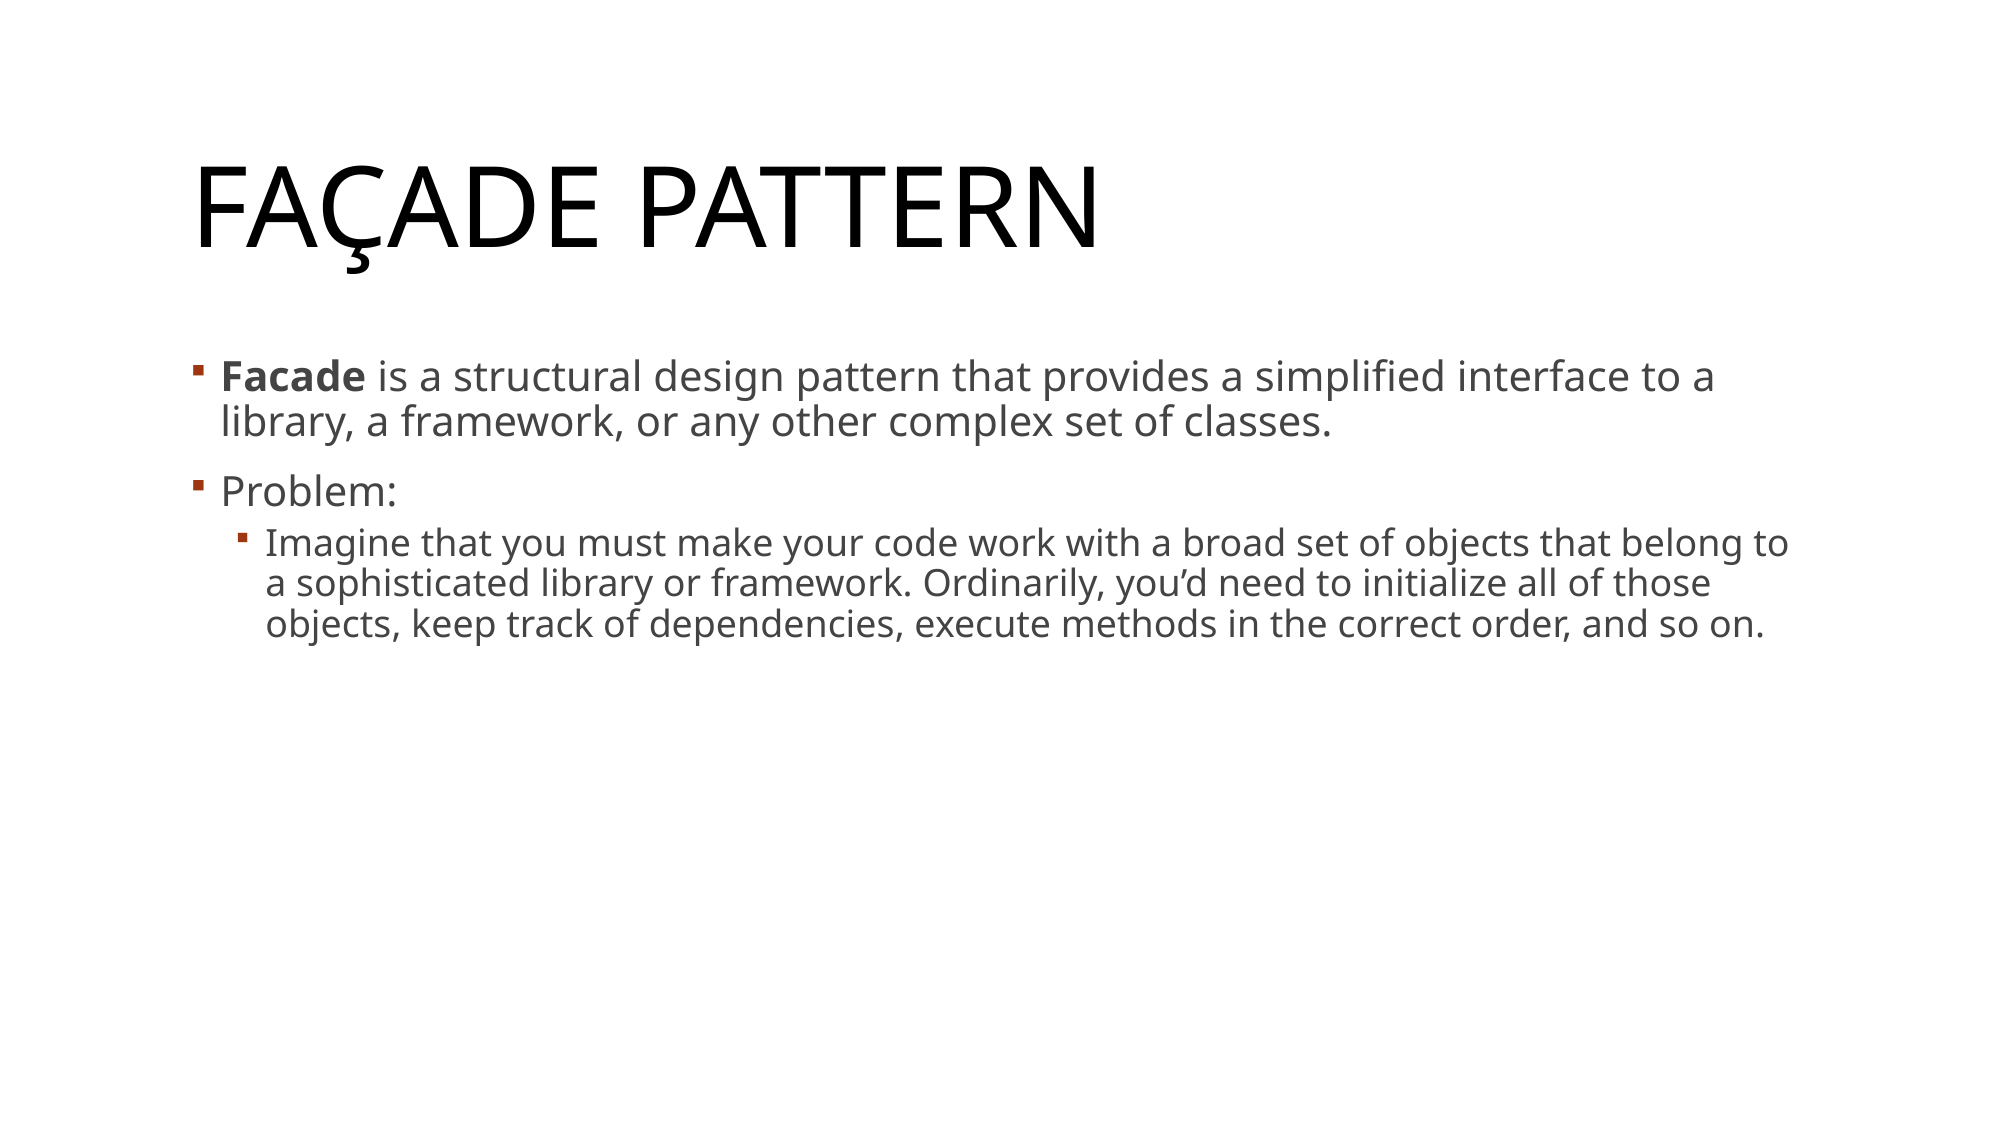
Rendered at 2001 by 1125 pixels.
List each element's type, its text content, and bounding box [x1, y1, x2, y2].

title Façade pattern [175, 79, 1826, 344]
list Facade is a structural design pattern that provides a simplified interface to a library, a framework, or any other complex set of classes. Problem: Imagine that you must make your code work with a broad set of objects that belong to a sophisticated library or framework. Ordinarily, you’d need to initialize all of those objects, keep track of dependencies, execute methods in the correct order, and so on. [175, 348, 1826, 1013]
